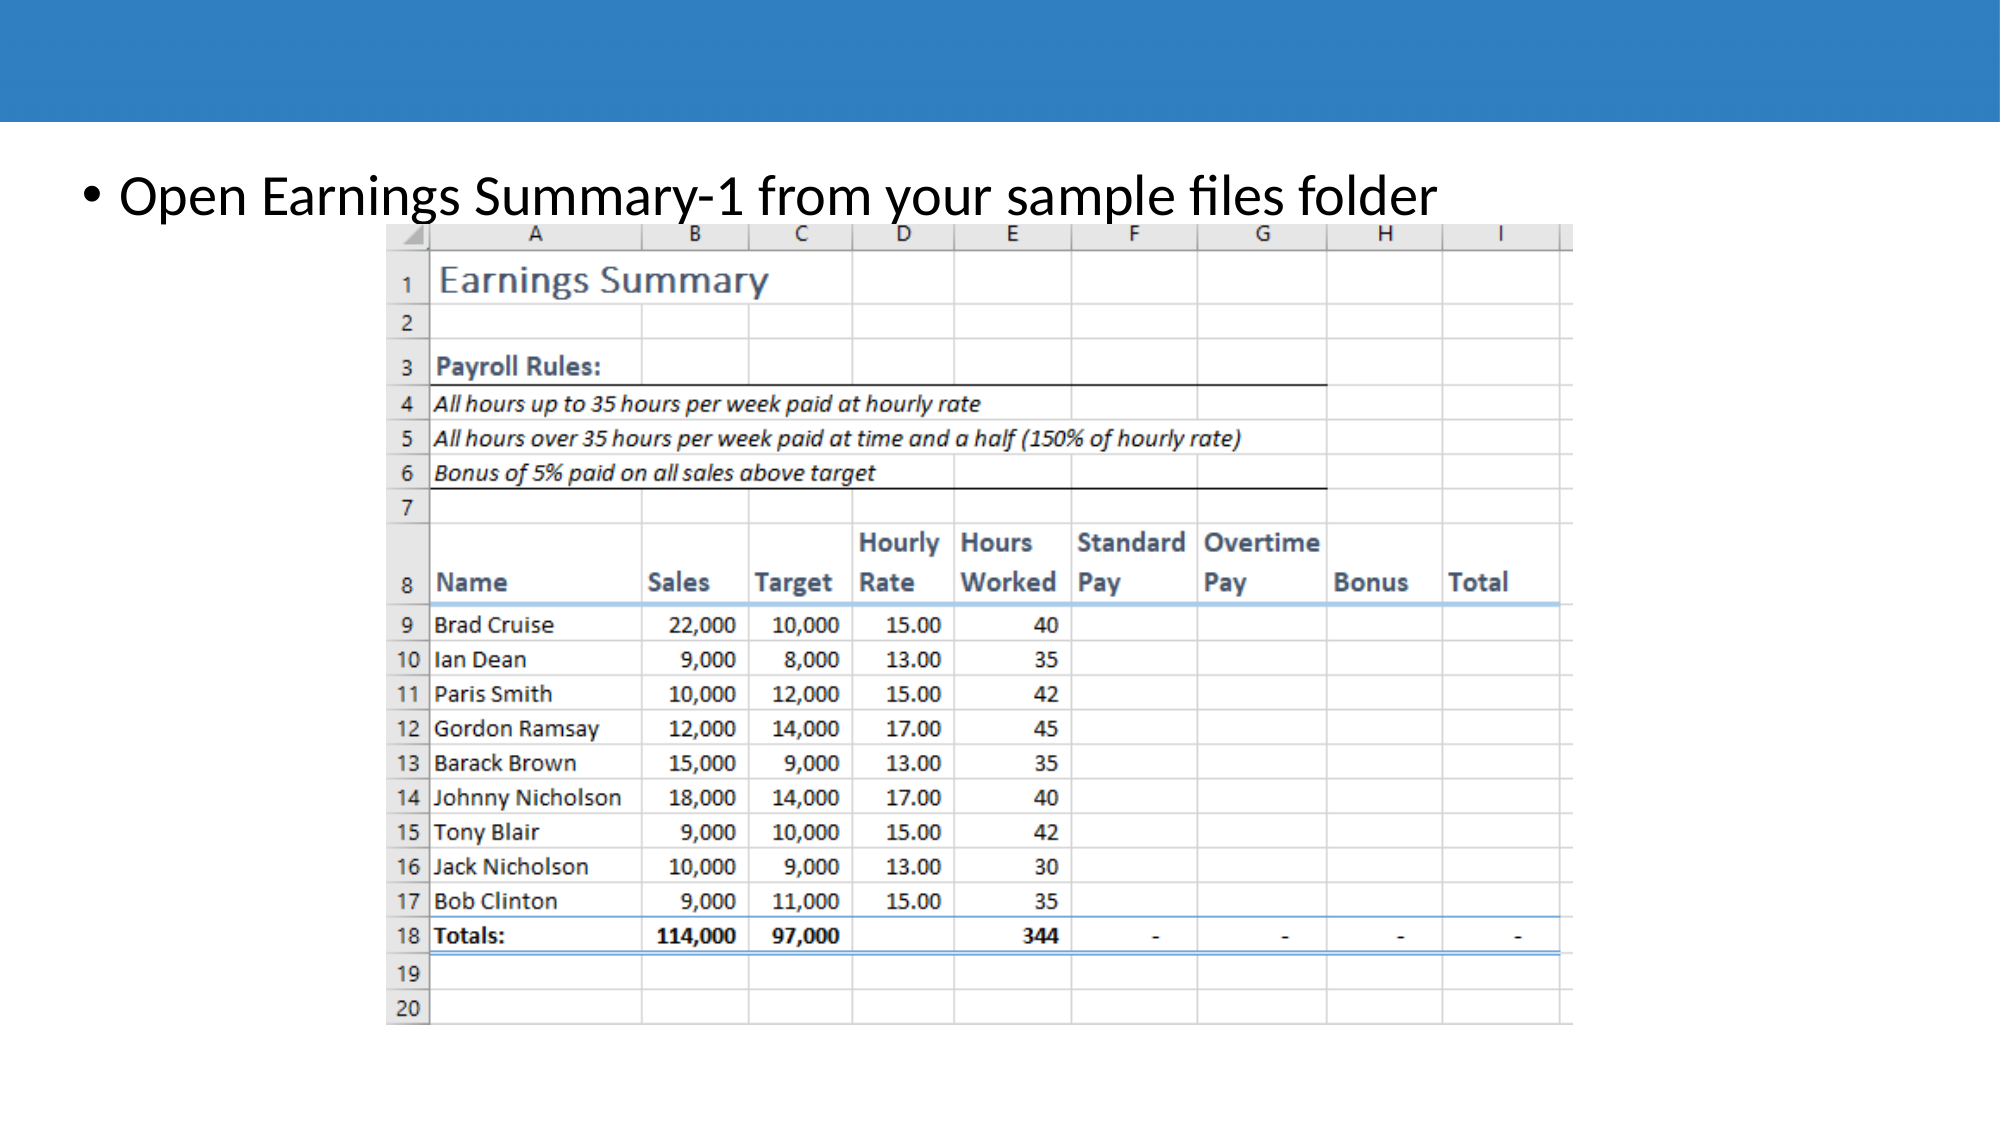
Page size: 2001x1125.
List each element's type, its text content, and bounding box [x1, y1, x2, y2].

picture [386, 224, 1573, 1025]
list Open Earnings Summary-1 from your sample files folder [66, 158, 1907, 1082]
picture [0, 0, 2000, 122]
